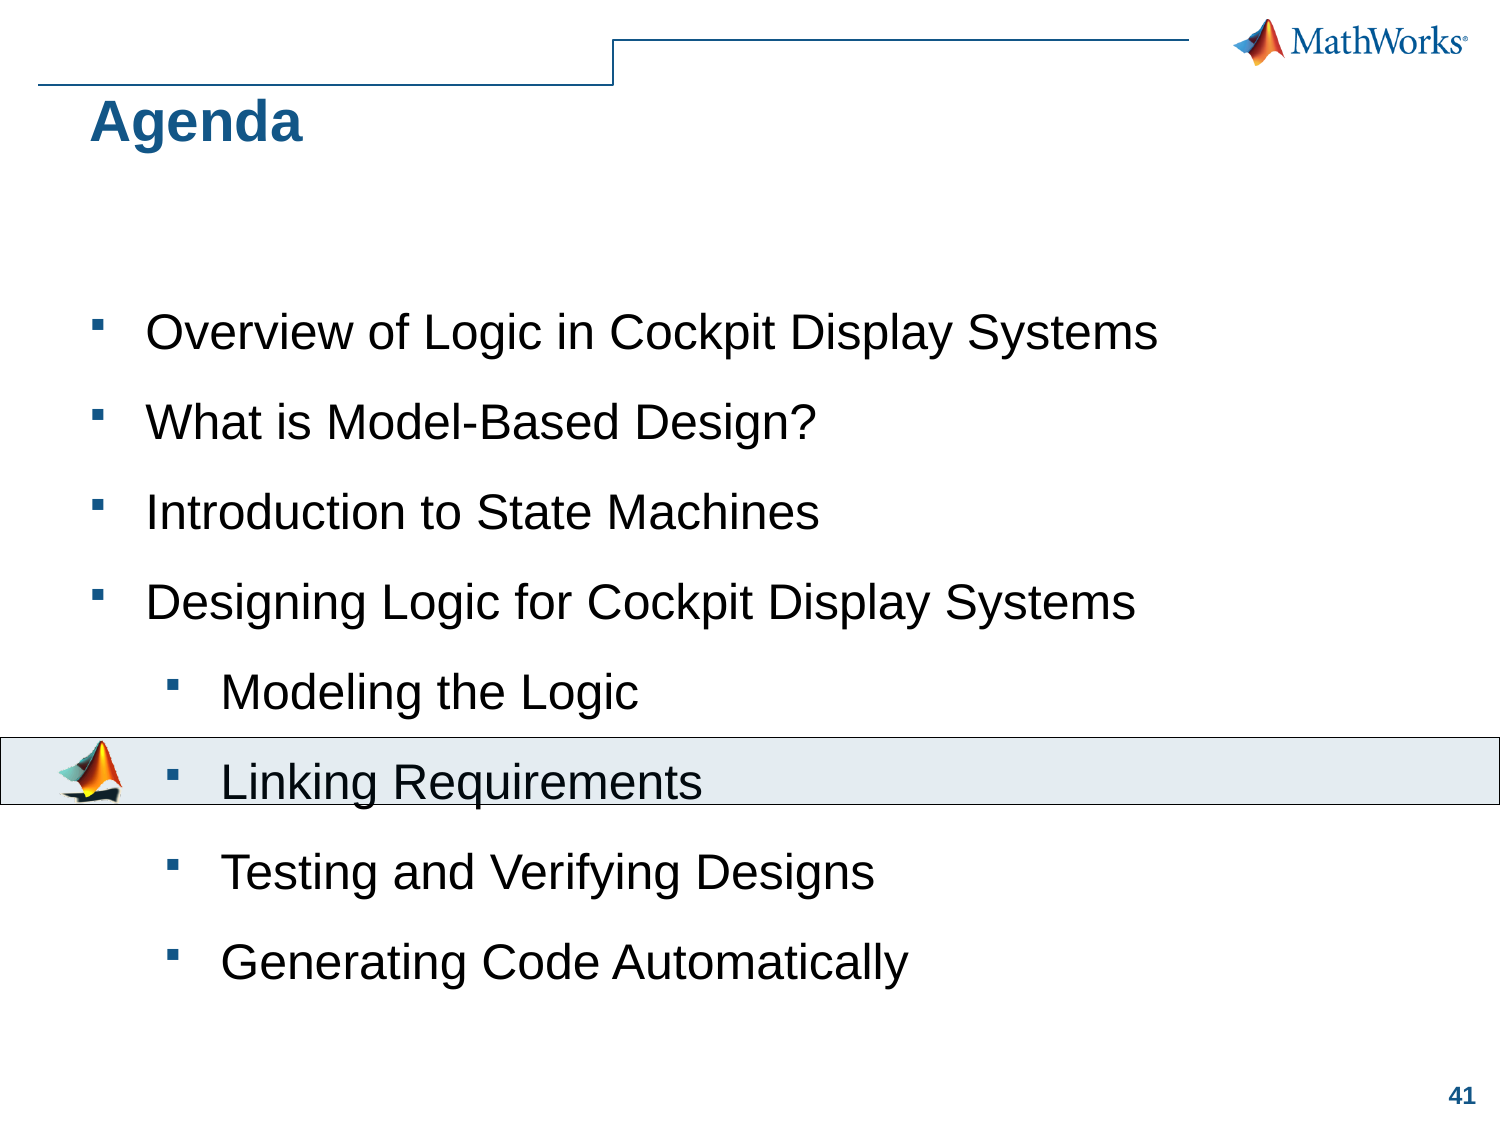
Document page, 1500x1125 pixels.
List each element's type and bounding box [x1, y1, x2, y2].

text_box [0, 737, 1500, 807]
picture [1226, 7, 1483, 78]
